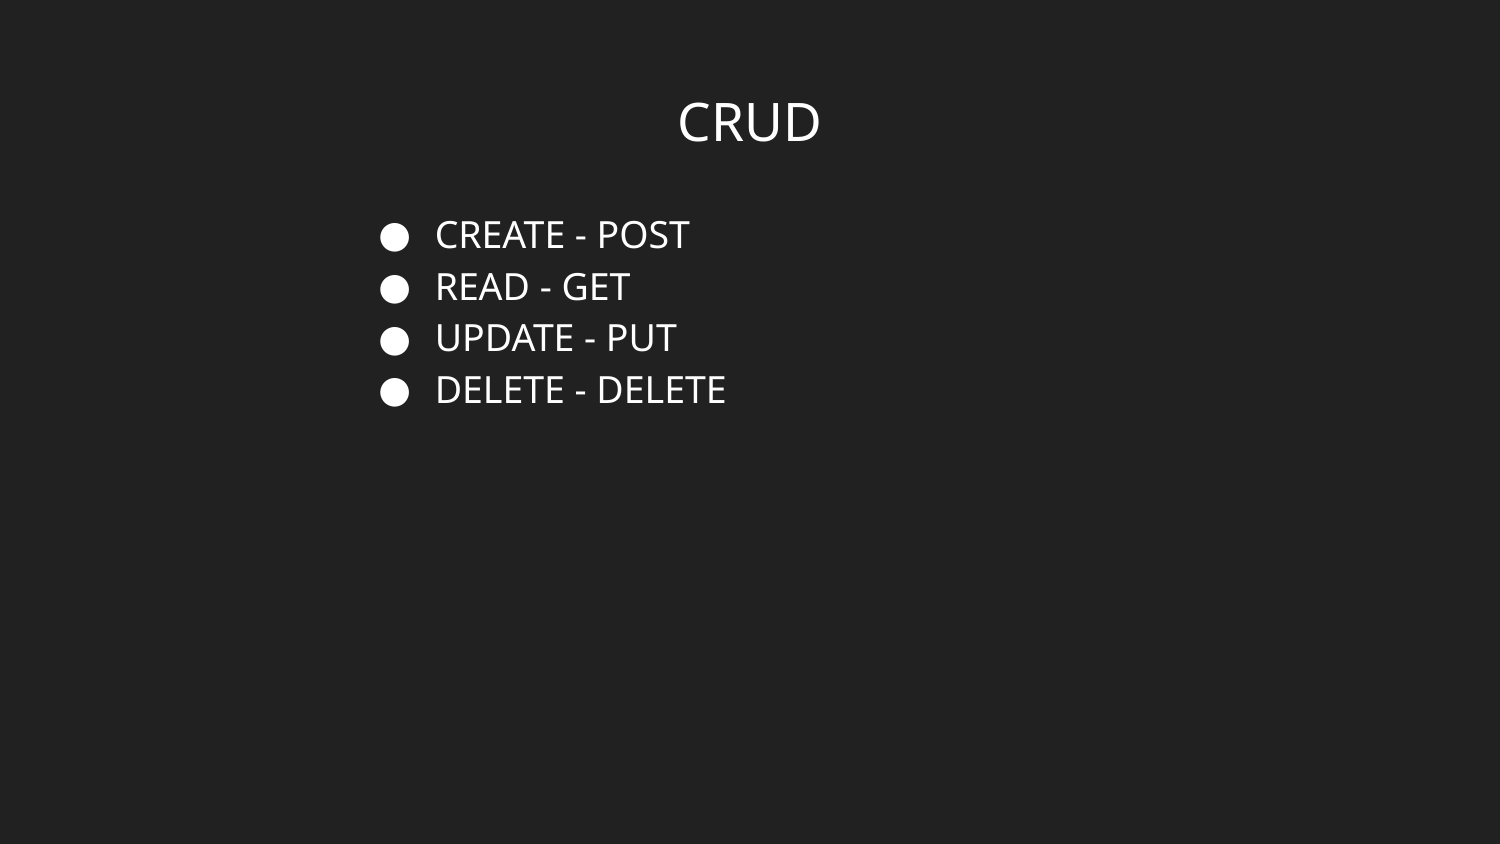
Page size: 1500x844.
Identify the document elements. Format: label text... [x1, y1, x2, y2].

title CRUD [51, 72, 1449, 167]
list CREATE - POST READ - GET UPDATE - PUT DELETE - DELETE [344, 189, 1156, 455]
